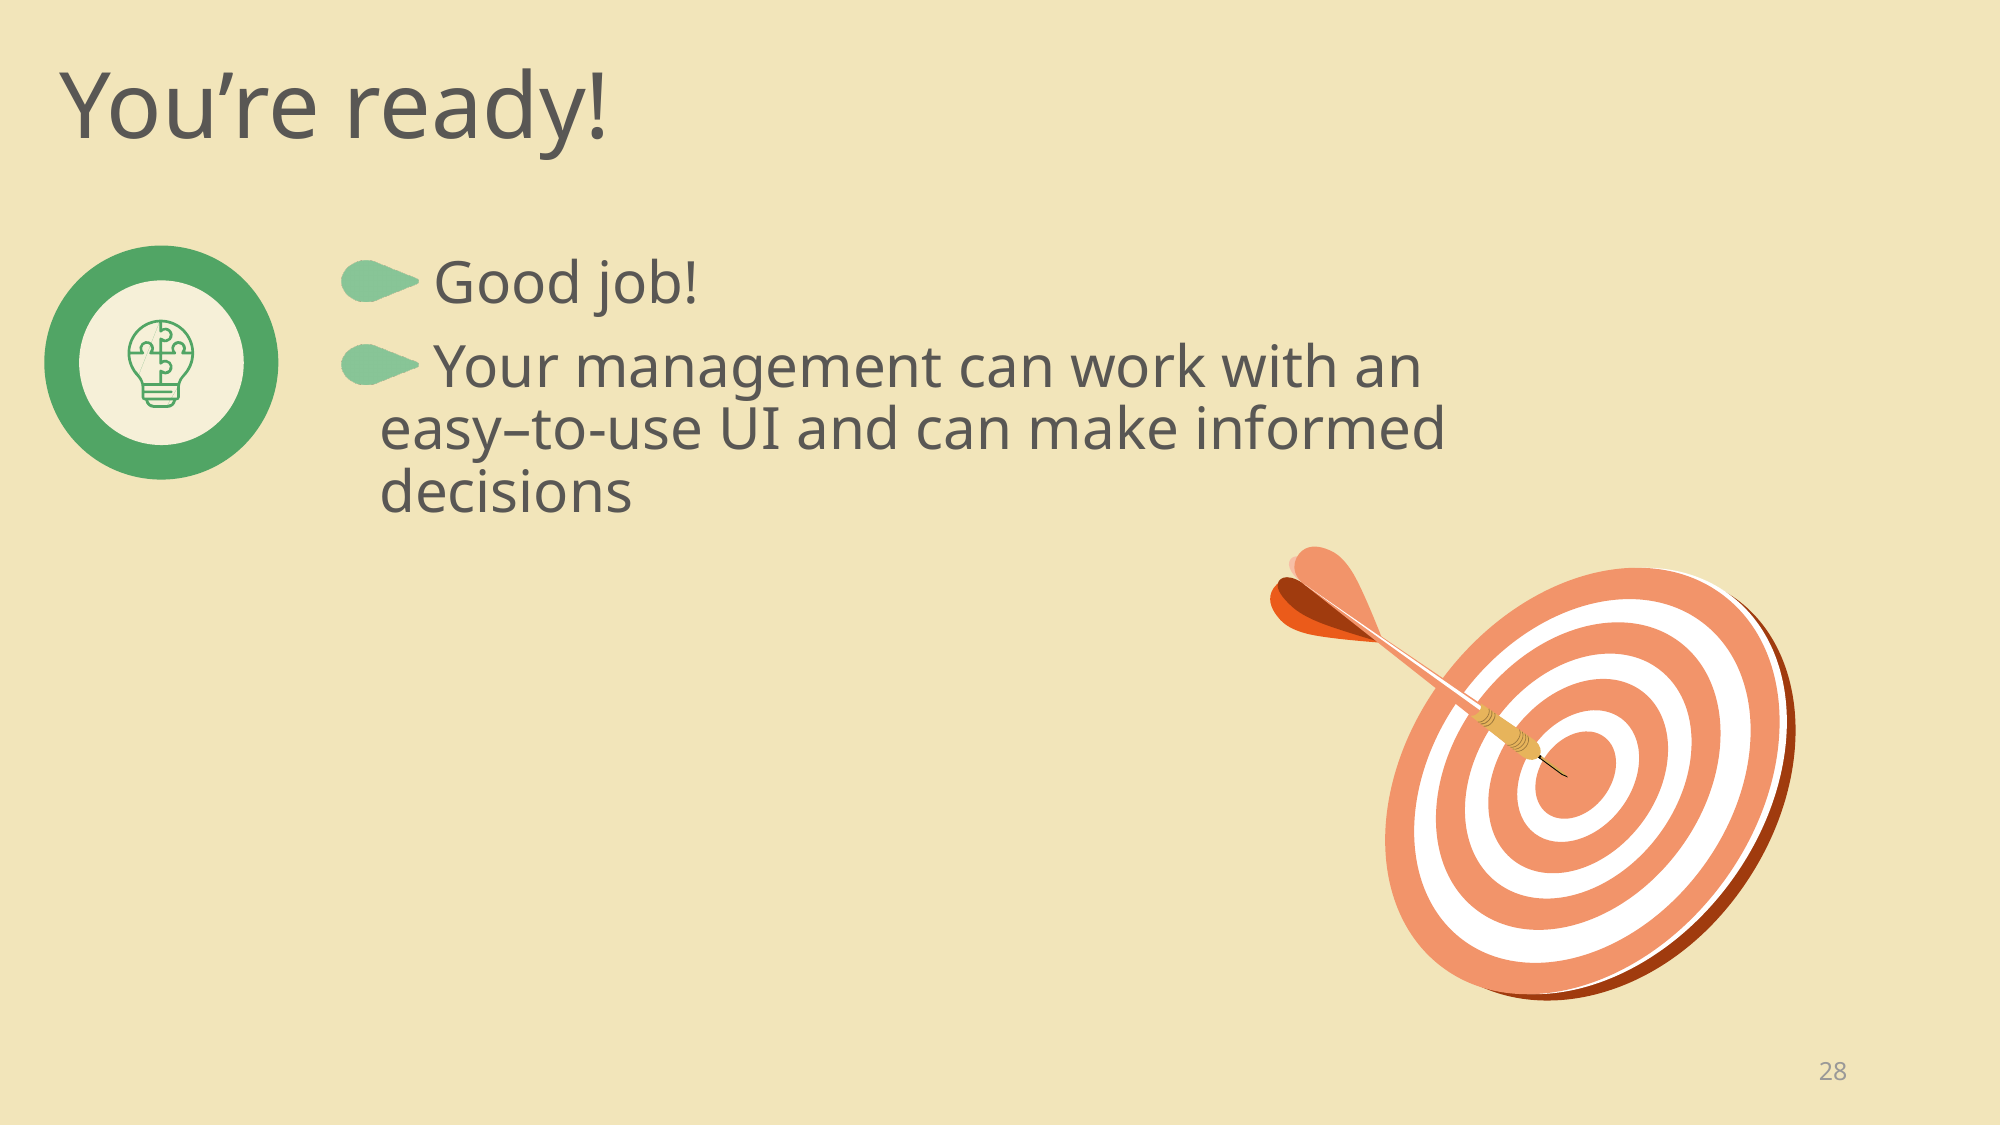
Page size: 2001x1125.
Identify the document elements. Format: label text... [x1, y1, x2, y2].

text_box [1488, 598, 1796, 1001]
picture [341, 260, 419, 302]
slide_number 28 [1412, 1042, 1863, 1103]
text_box [79, 280, 244, 446]
text_box [1556, 568, 1787, 993]
picture [341, 344, 419, 385]
list Good job! Your management can work with an easy–to-use UI and can make informed decisions [326, 245, 1593, 960]
text_box [127, 319, 195, 408]
text_box [1385, 567, 1780, 995]
title You’re ready! [44, 0, 1770, 218]
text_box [1282, 527, 1545, 805]
text_box [44, 245, 279, 480]
text_box [1415, 600, 1750, 962]
